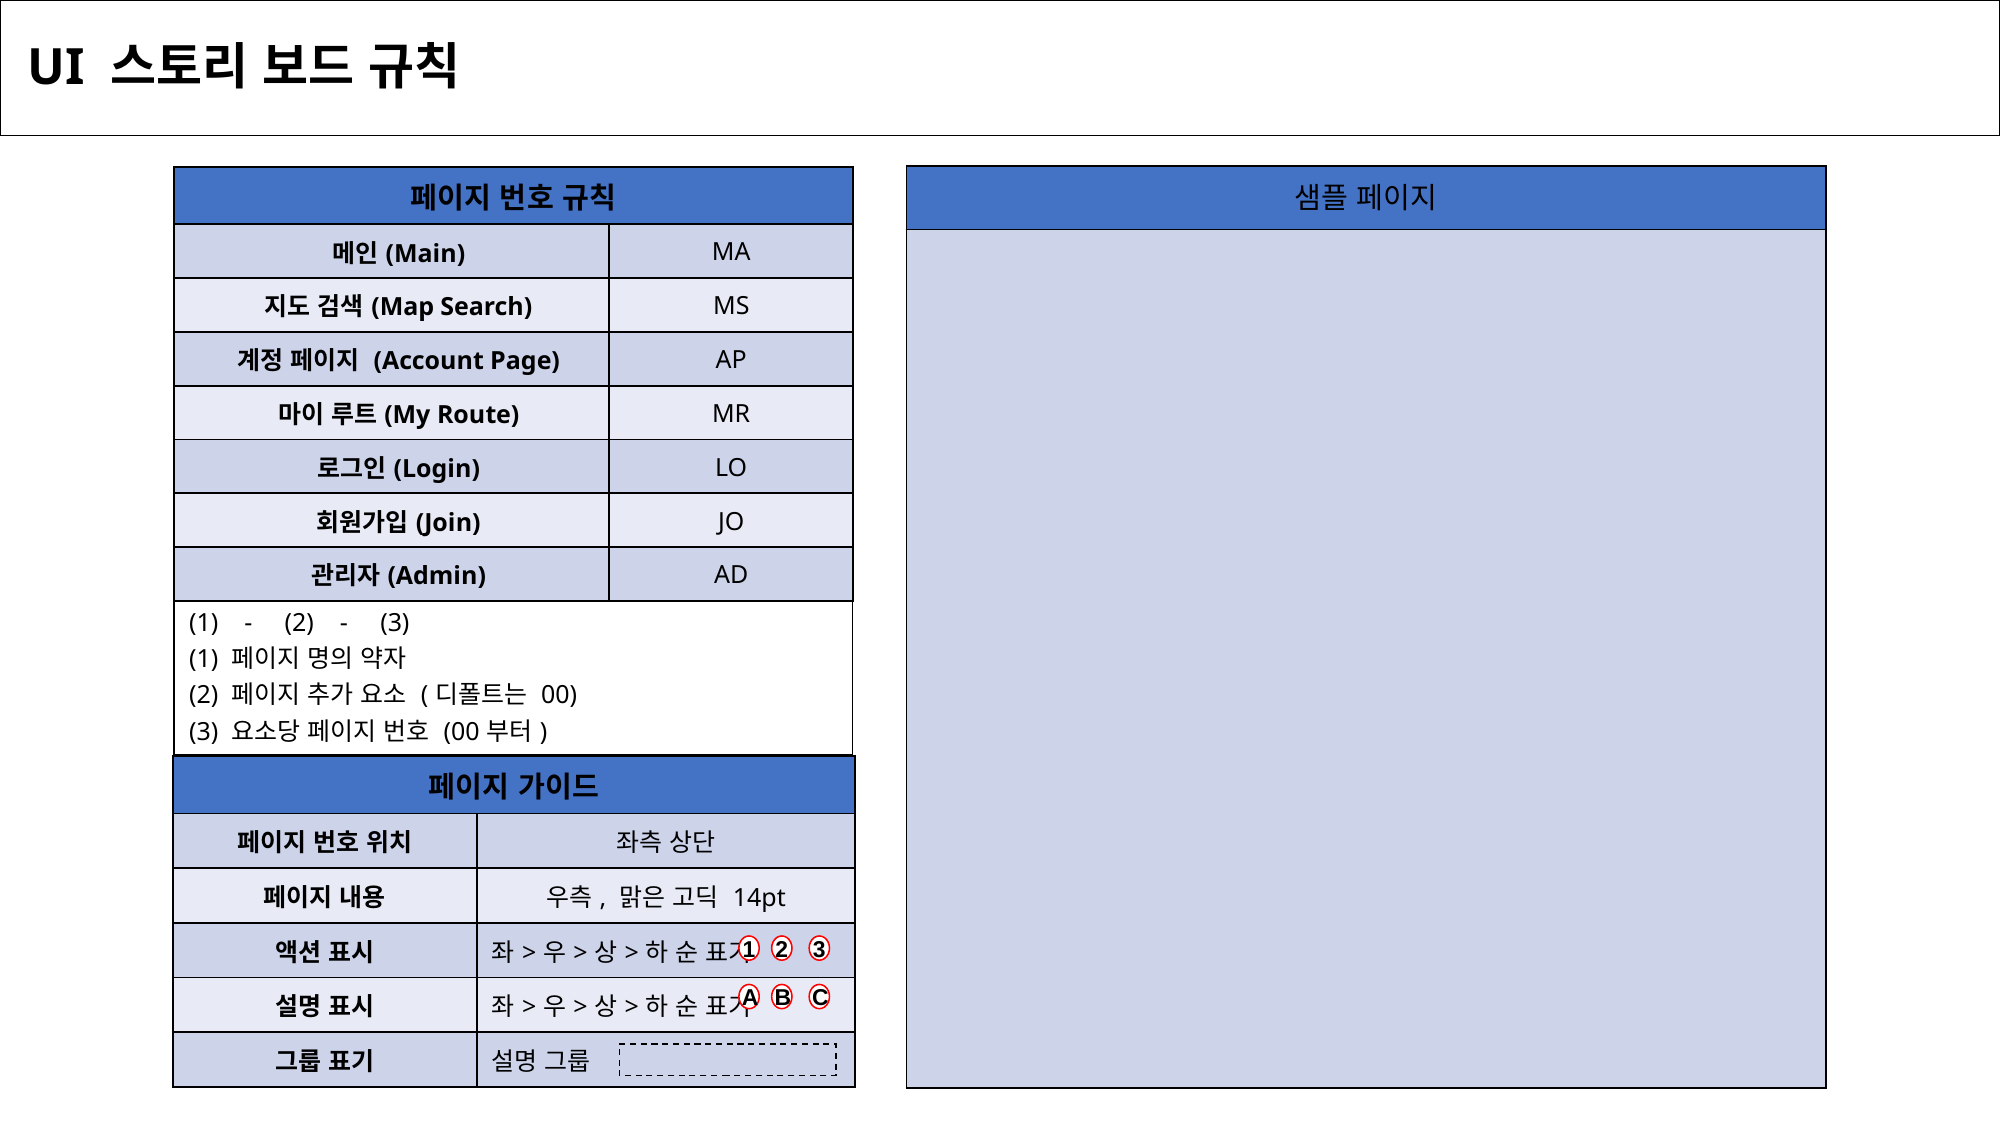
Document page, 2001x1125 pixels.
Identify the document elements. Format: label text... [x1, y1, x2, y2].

table_cell 관리자(Admin) [175, 548, 608, 600]
title UI 스토리 보드 규칙 [0, 0, 2000, 136]
text_box 2 [771, 935, 792, 961]
table_cell 페이지 내용 [174, 869, 476, 922]
table_cell 지도 검색(Map Search) [175, 279, 608, 331]
table_cell 좌측 상단 [478, 814, 854, 867]
table_cell 로그인(Login) [175, 440, 608, 492]
table_cell AD [610, 548, 852, 600]
table_cell [907, 230, 1825, 1087]
table_header 페이지 번호 규칙 [175, 168, 852, 223]
table_cell 메인(Main) [175, 225, 608, 277]
table_header 샘플 페이지 [907, 167, 1825, 229]
table_cell 페이지 번호 위치 [174, 814, 476, 867]
text_box A [738, 984, 760, 1009]
text_box C [809, 984, 830, 1009]
table_cell 설명 그룹 [478, 1033, 854, 1086]
table_header 페이지 가이드 [174, 757, 854, 813]
table_cell 마이 루트(My Route) [175, 387, 608, 439]
text_box 1 [738, 935, 760, 961]
table_cell MS [610, 279, 852, 331]
table_cell MR [610, 387, 852, 439]
table_cell JO [610, 494, 852, 546]
table_cell 좌>우>상>하 순 표기 [478, 924, 854, 977]
table_cell 그룹 표기 [174, 1033, 476, 1086]
text_box B [771, 984, 792, 1009]
text_box [619, 1043, 836, 1076]
table_cell 우측, 맑은 고딕 14pt [478, 869, 854, 922]
table_cell 계정 페이지 (Account Page) [175, 333, 608, 385]
table_cell LO [610, 440, 852, 492]
text_box 3 [809, 935, 830, 961]
table_header (1) - (2) - (3) (1) 페이지 명의 약자 (2) 페이지 추가 요소 (디폴트는 00) (3) 요소당 페이지 번호 (00부터) [175, 602, 852, 754]
table_cell 액션 표시 [174, 924, 476, 977]
table_cell MA [610, 225, 852, 277]
table_cell 좌>우>상>하 순 표기 [478, 978, 854, 1031]
table_cell 회원가입(Join) [175, 494, 608, 546]
table_cell 설명 표시 [174, 978, 476, 1031]
table_cell AP [610, 333, 852, 385]
